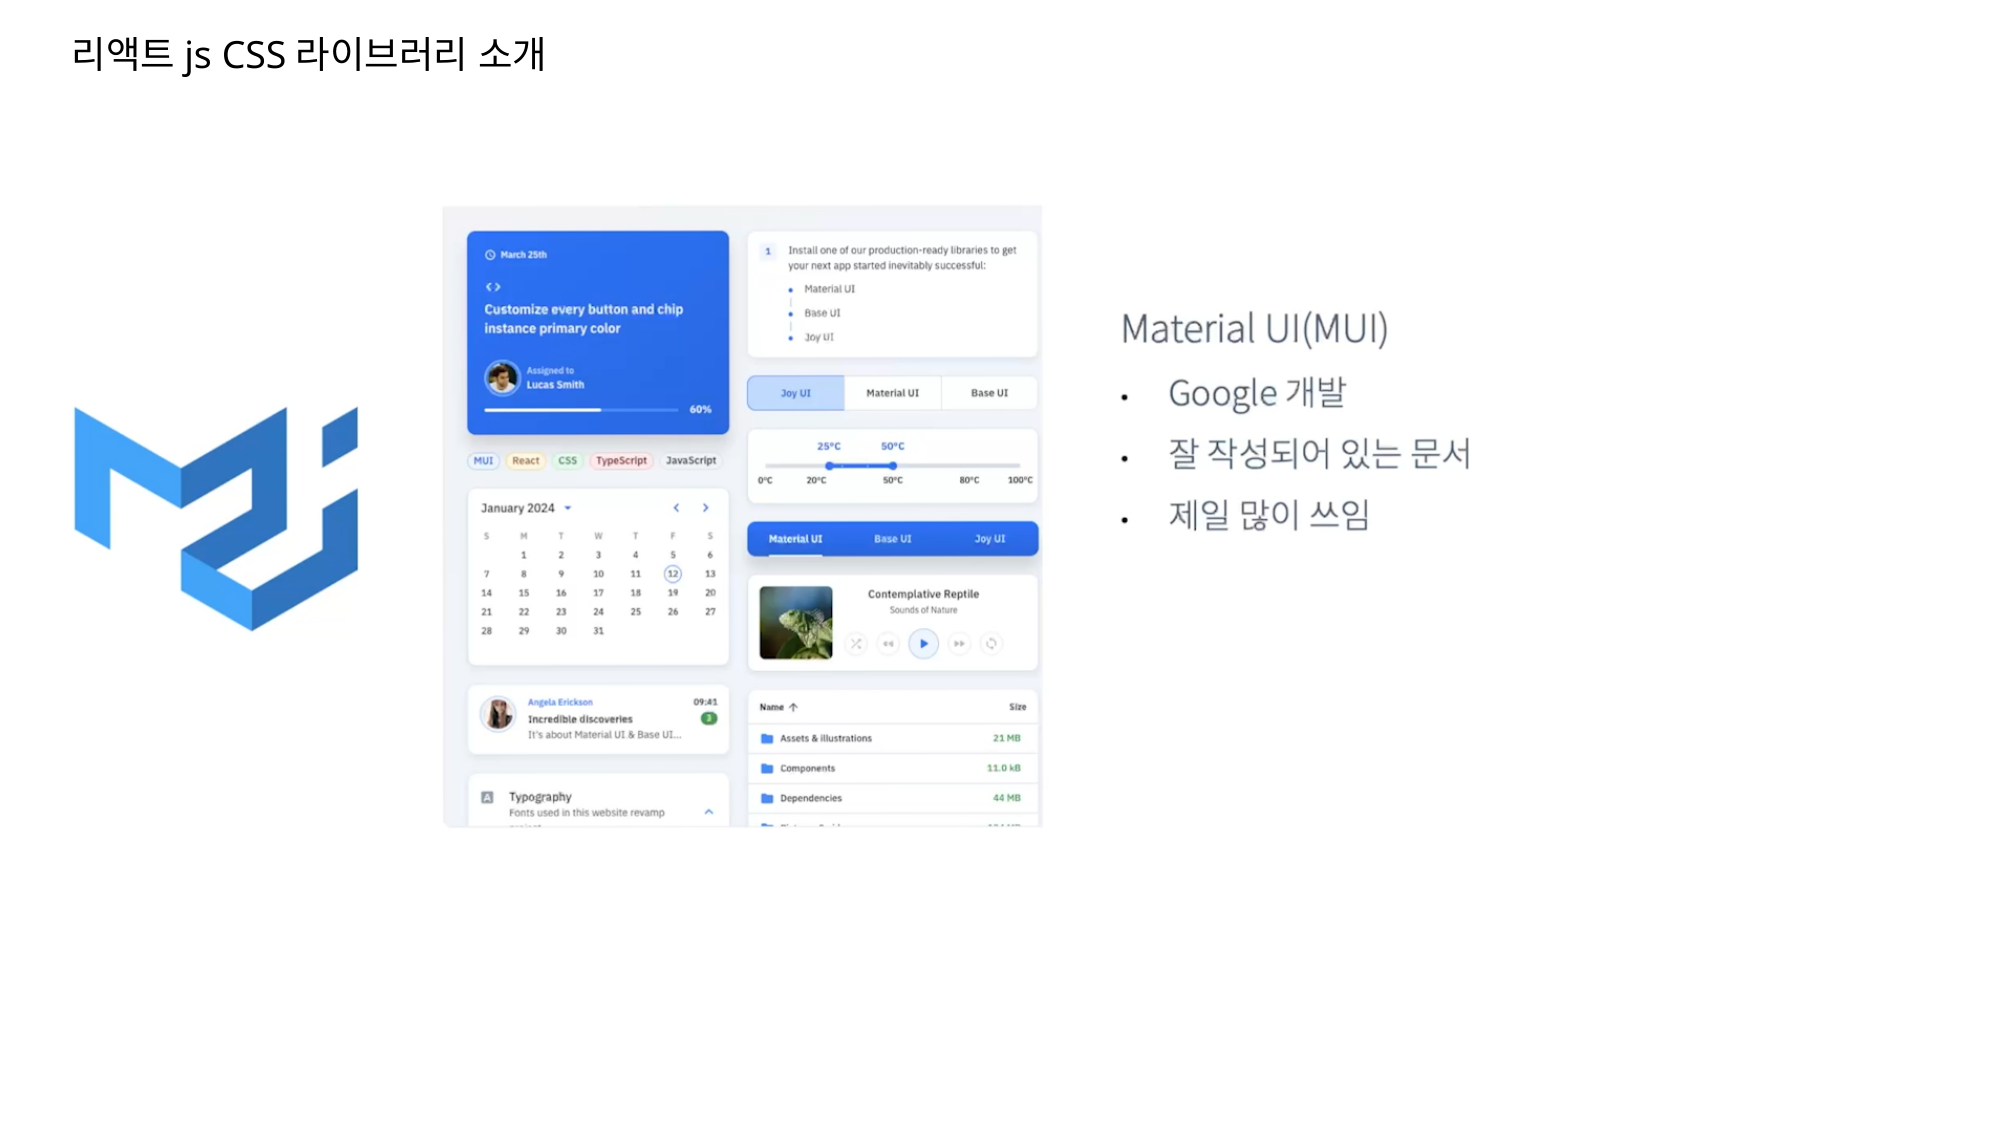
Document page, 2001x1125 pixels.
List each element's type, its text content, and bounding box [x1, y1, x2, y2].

text_box 리액트js CSS라이브러리 소개 [57, 23, 563, 84]
picture [15, 110, 1496, 862]
